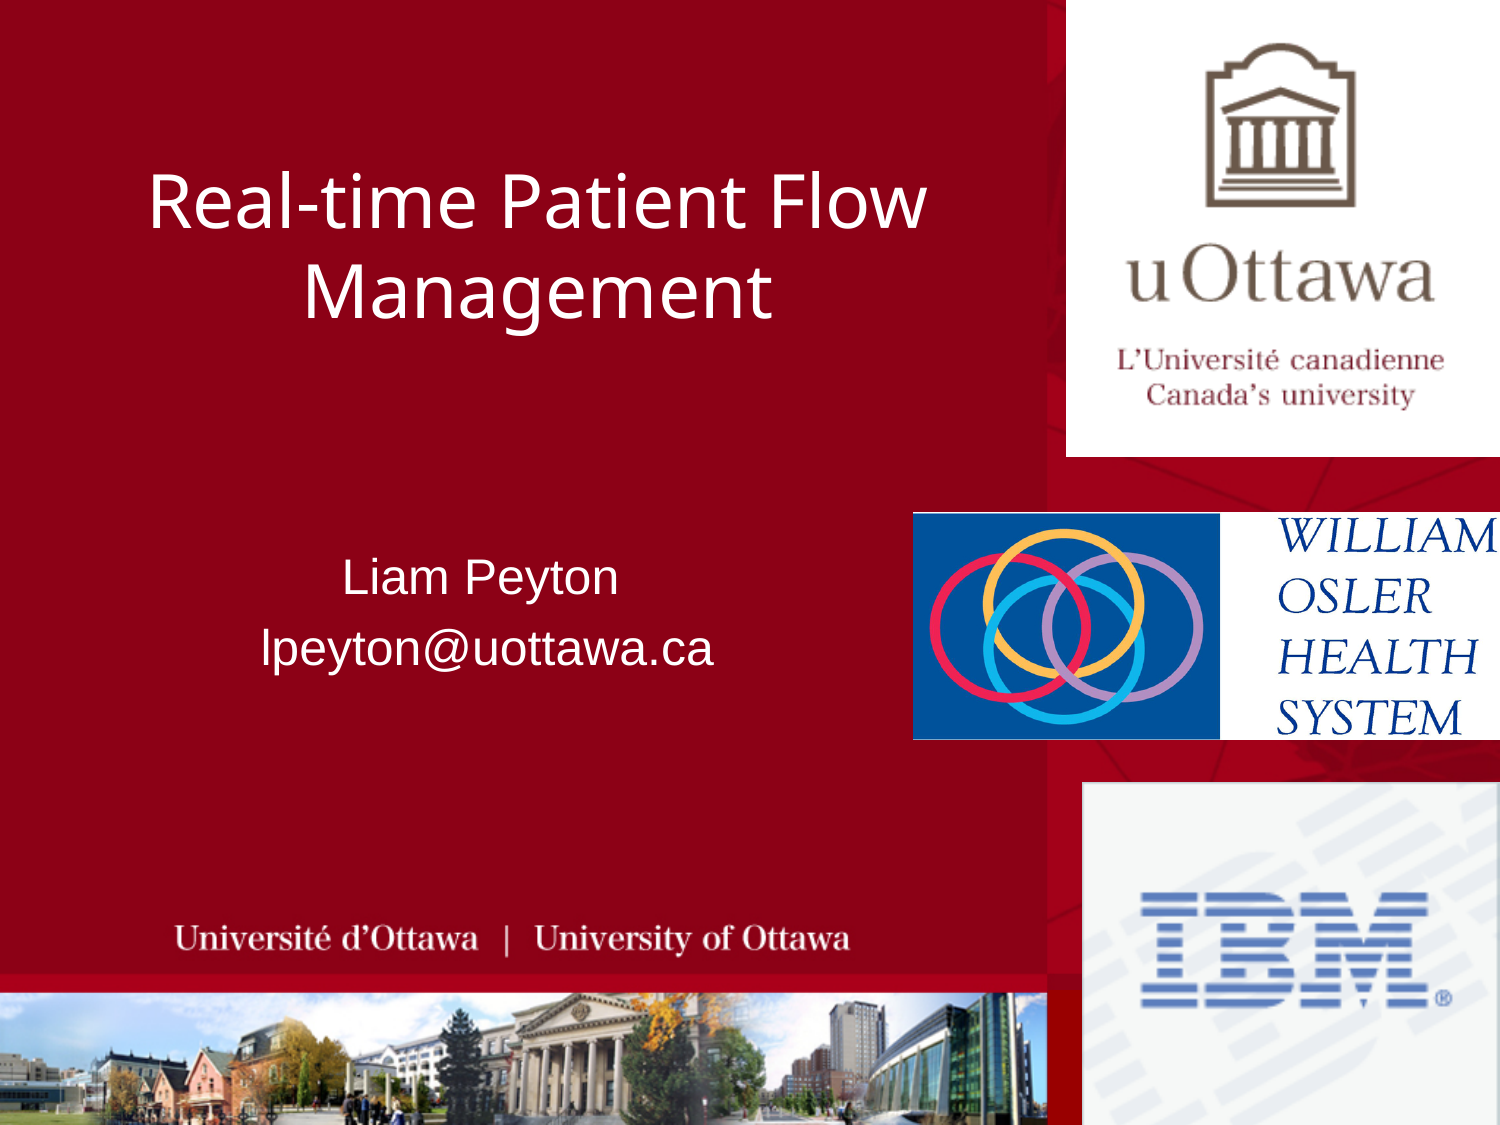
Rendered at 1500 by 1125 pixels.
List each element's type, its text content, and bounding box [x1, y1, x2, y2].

picture [0, 0, 1500, 1125]
subtitle Liam Peyton lpeyton@uottawa.ca [62, 537, 913, 788]
title Real-time Patient Flow Management [112, 74, 963, 413]
